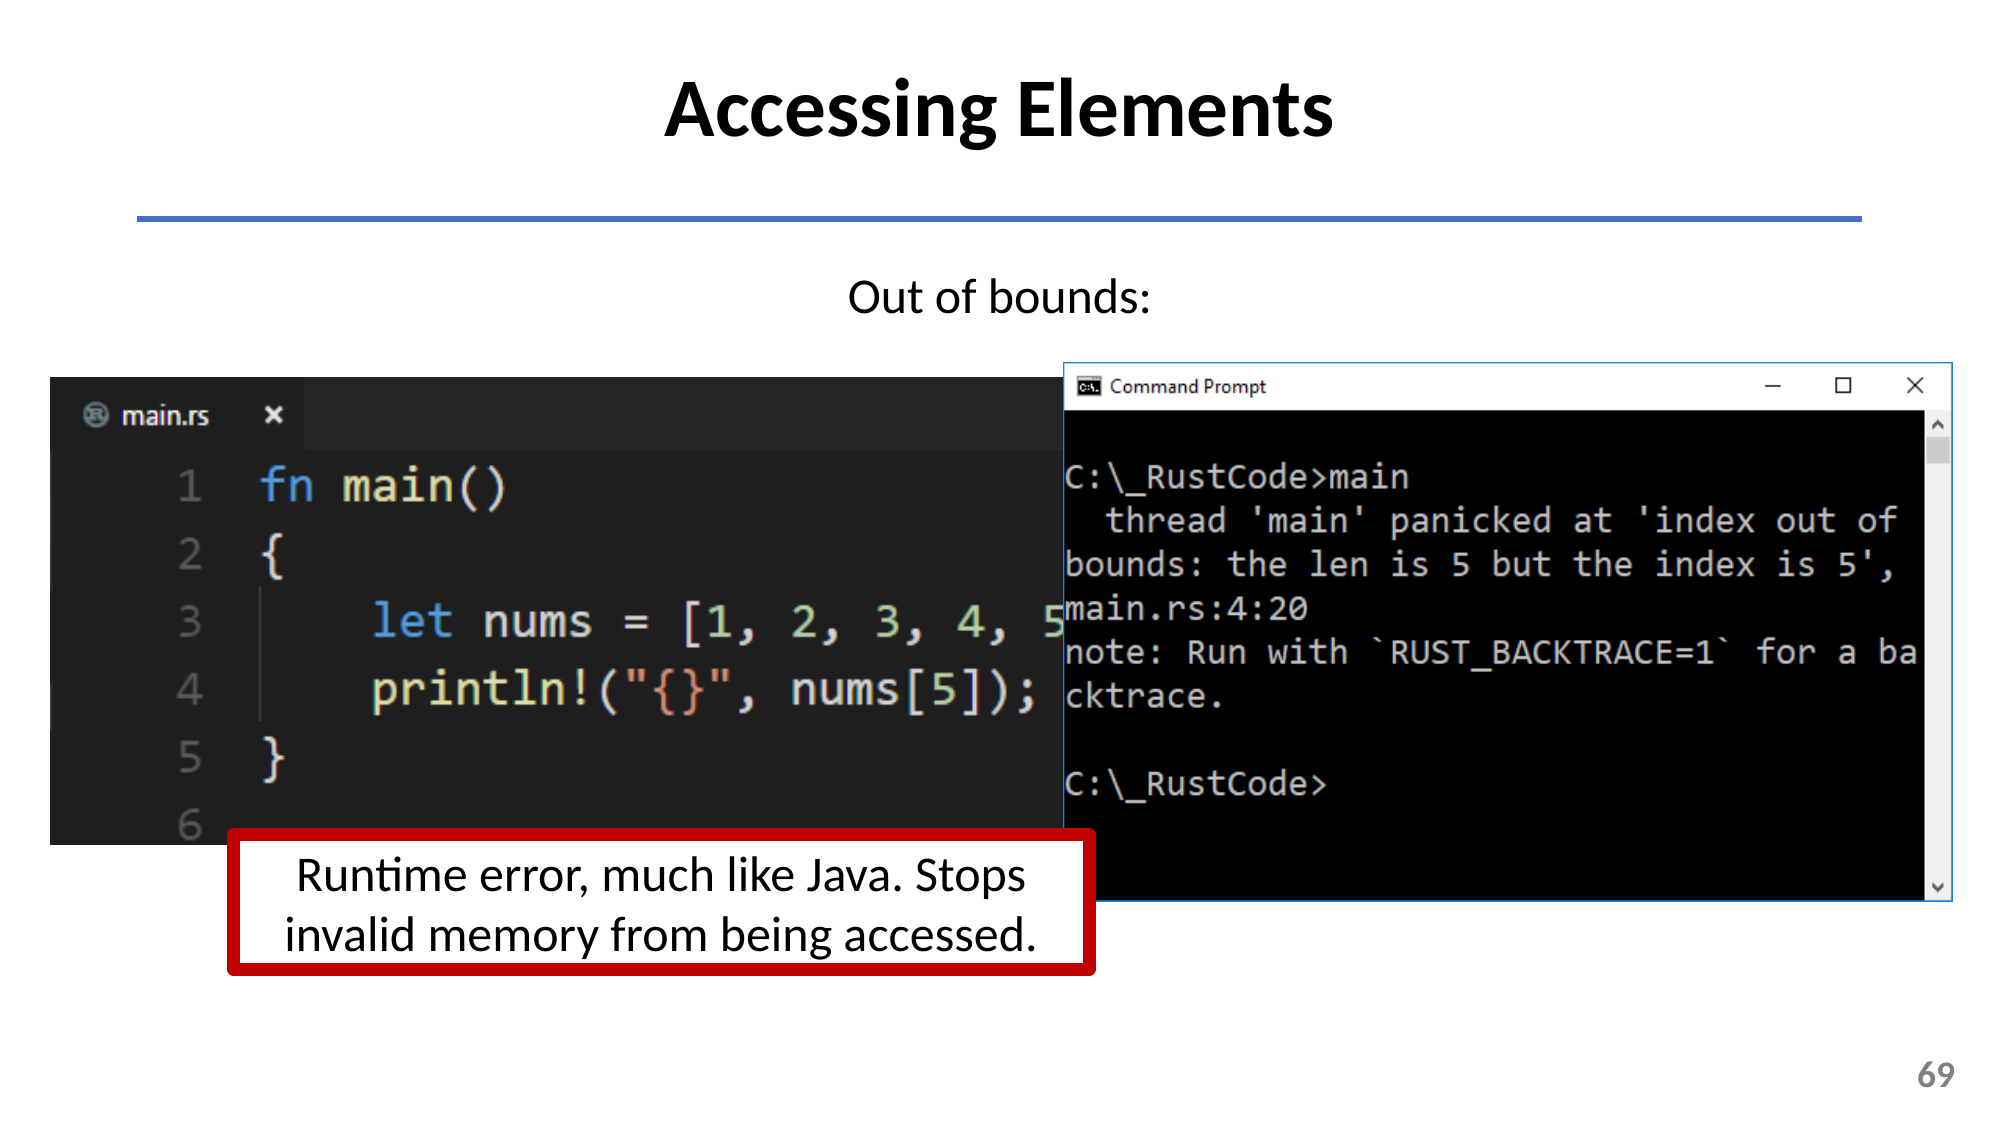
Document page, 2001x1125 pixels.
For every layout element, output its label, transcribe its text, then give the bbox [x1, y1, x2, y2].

text_box Out of bounds: [467, 256, 1533, 332]
picture [50, 362, 1953, 902]
text_box Accessing Elements [137, 1, 1863, 218]
text_box Runtime error, much like Java. Stops invalid memory from being accessed. [233, 845, 1090, 970]
slide_number 69 [1520, 1042, 1970, 1103]
